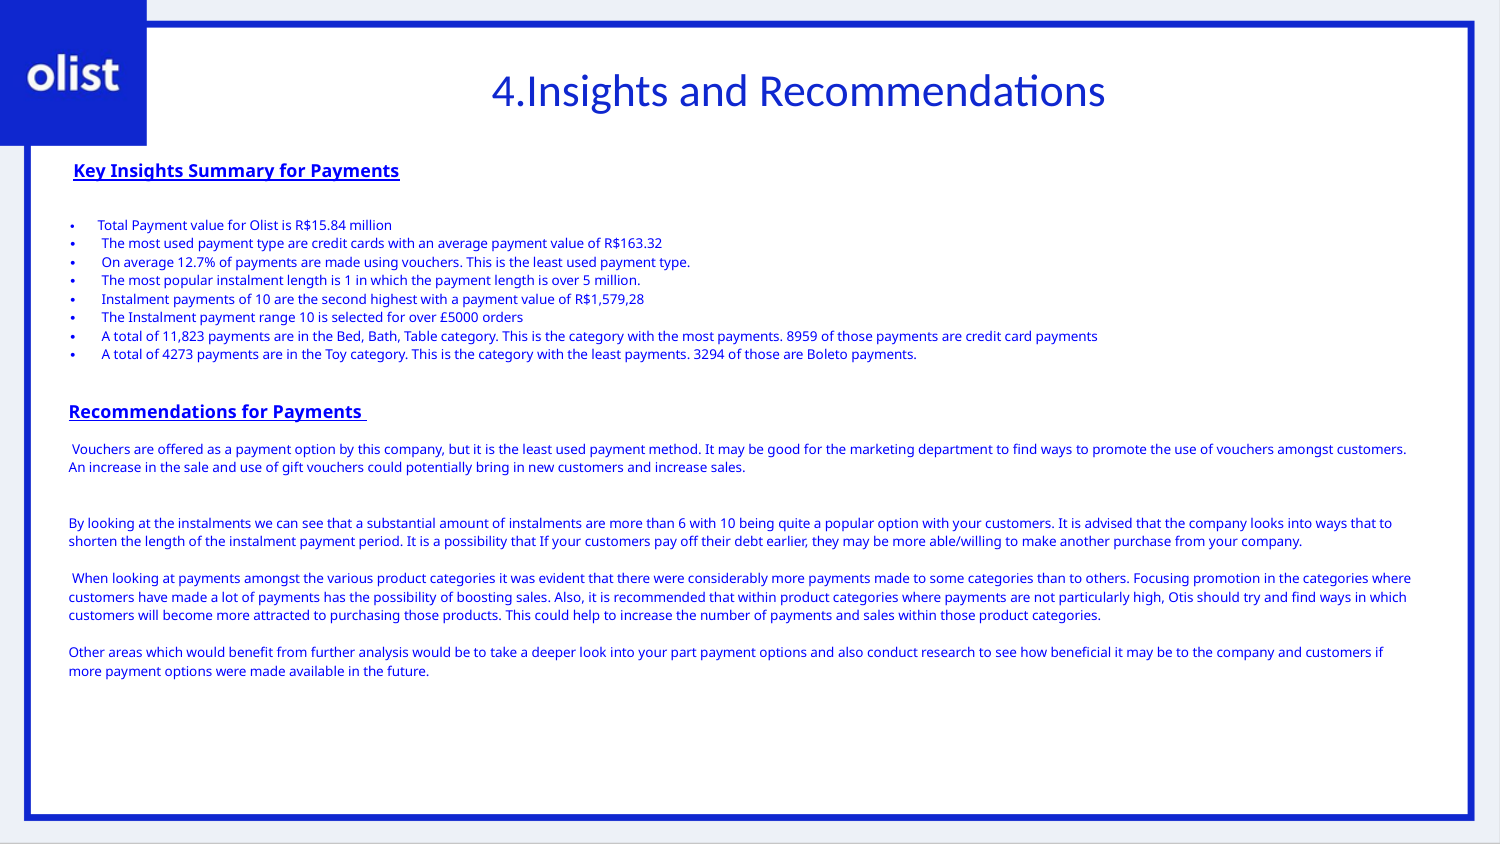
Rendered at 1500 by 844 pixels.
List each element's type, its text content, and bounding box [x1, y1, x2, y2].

picture [0, 0, 1500, 844]
list Key Insights Summary for Payments ∙ Total Payment value for Olist is R$15.84 million ∙ The most used payment type are credit cards with an average payment value of R$163.32 ∙ On average 12.7% of payments are made using vouchers. This is the least used payment type. ∙ The most popular instalment length is 1 in which the payment length is over 5 million. ∙ Instalment payments of 10 are the second highest with a payment value of R$1,579,28 ∙ The Instalment payment range 10 is selected for over £5000 orders ∙ A total of 11,823 payments are in the Bed, Bath, Table category. This is the category with the most payments. 8959 of those payments are credit card payments ∙ A total of 4273 payments are in the Toy category. This is the category with the least payments. 3294 of those are Boleto payments. Recommendations for Payments Vouchers are offered as a payment option by this company, but it is the least used payment method. It may be good for the marketing department to find ways to promote the use of vouchers amongst customers. An increase in the sale and use of gift vouchers could potentially bring in new customers and increase sales. By looking at the instalments we can see that a substantial amount of instalments are more than 6 with 10 being quite a popular option with your customers. It is advised that the company looks into ways that to shorten the length of the instalment payment period. It is a possibility that If your customers pay off their debt earlier, they may be more able/willing to make another purchase from your company. When looking at payments amongst the various product categories it was evident that there were considerably more payments made to some categories than to others. Focusing promotion in the categories where customers have made a lot of payments has the possibility of boosting sales. Also, it is recommended that within product categories where payments are not particularly high, Otis should try and find ways in which customers will become more attracted to purchasing those products. This could help to increase the number of payments and sales within those product categories. Other areas which would benefit from further analysis would be to take a deeper look into your part payment options and also conduct research to see how beneficial it may be to the company and customers if more payment options were made available in the future. [40, 141, 1438, 703]
title 4.Insights and Recommendations [159, 41, 1449, 136]
